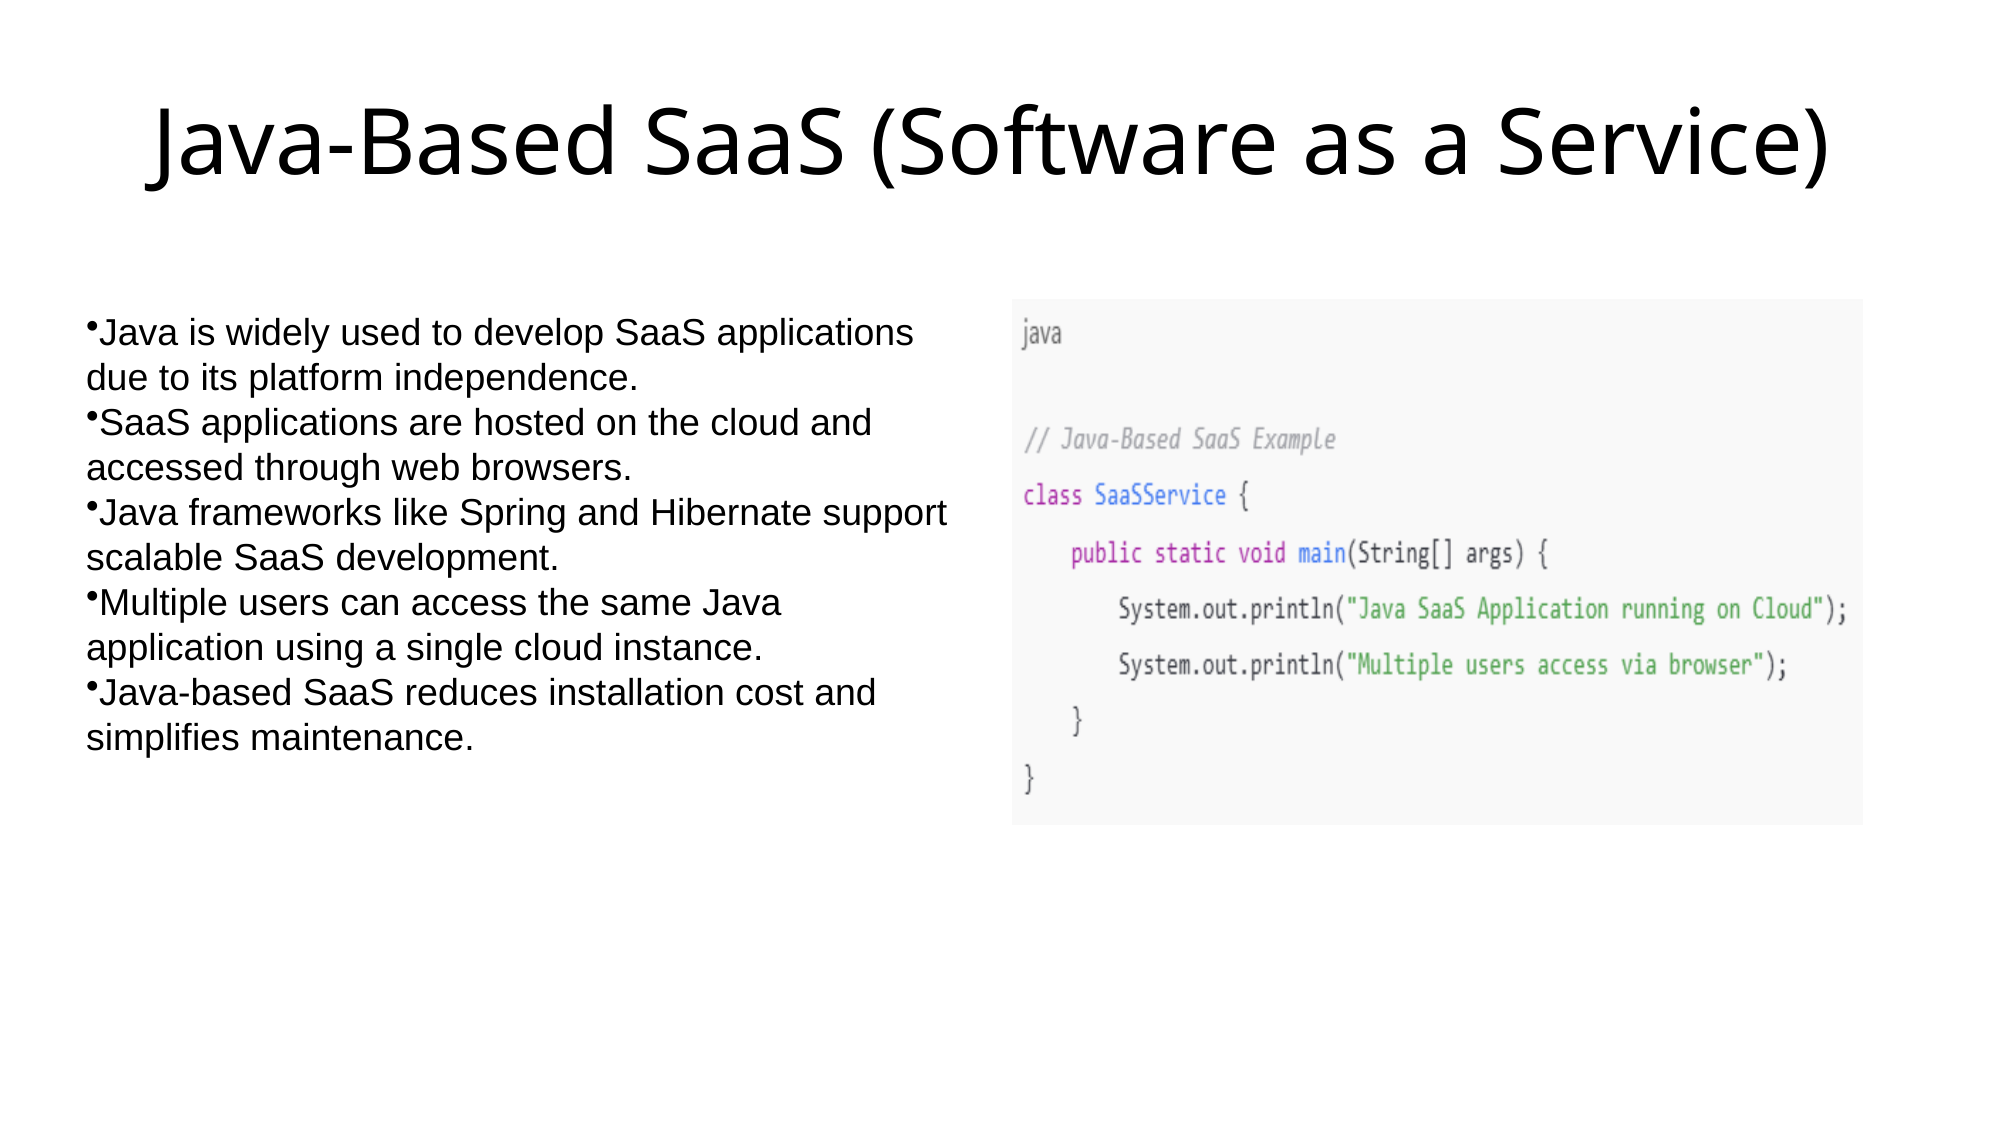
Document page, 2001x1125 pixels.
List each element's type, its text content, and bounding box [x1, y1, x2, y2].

list Java is widely used to develop SaaS applications due to its platform independence. SaaS applications are hosted on the cloud and accessed through web browsers. Java frameworks like Spring and Hibernate support scalable SaaS development. Multiple users can access the same Java application using a single cloud instance. Java-based SaaS reduces installation cost and simplifies maintenance. [70, 229, 968, 883]
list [1012, 299, 1863, 825]
title Java-Based SaaS (Software as a Service) [137, 59, 1863, 341]
